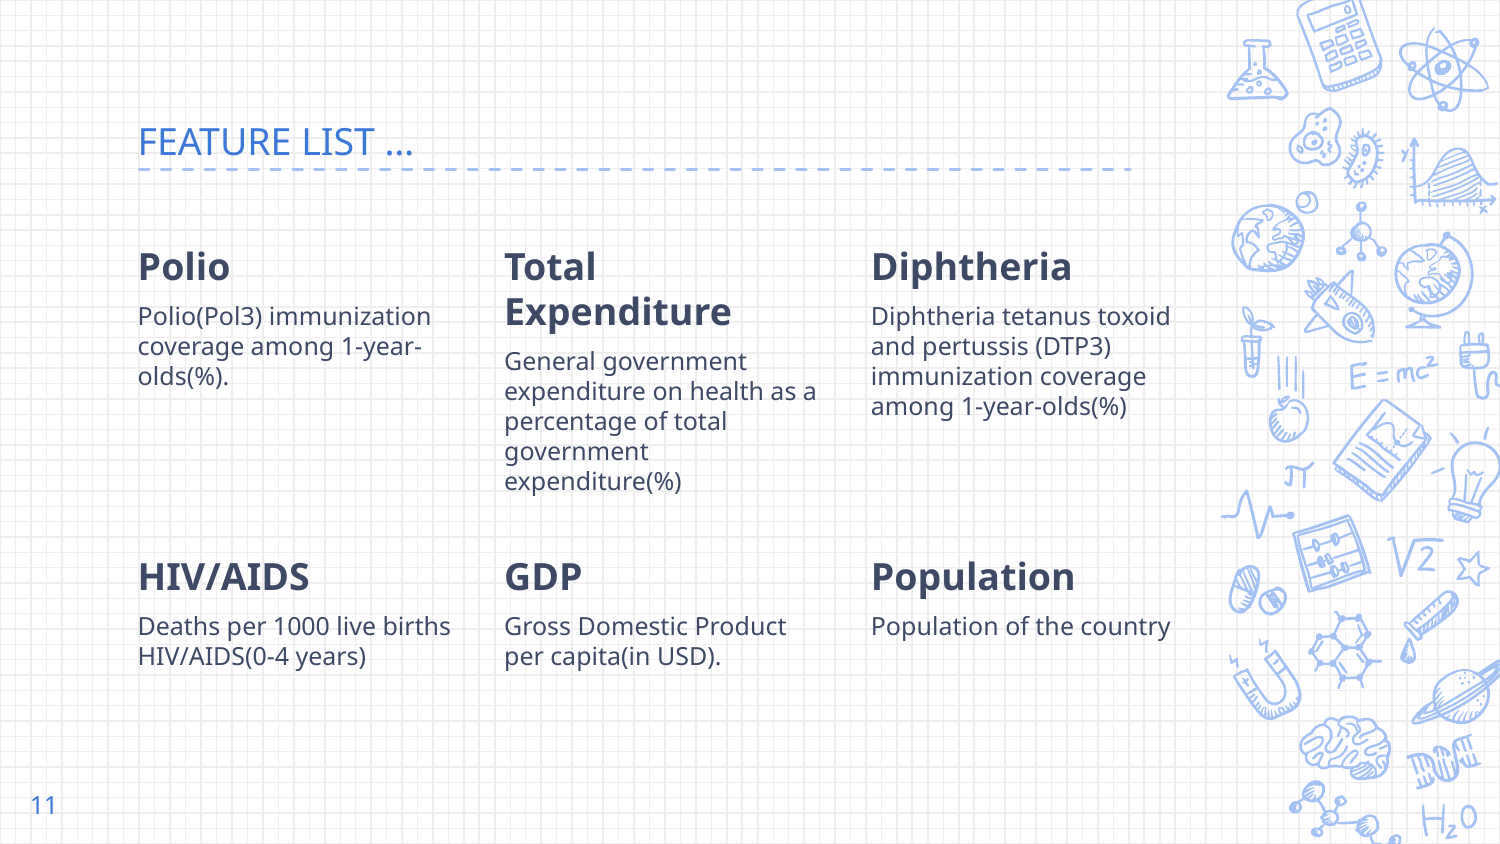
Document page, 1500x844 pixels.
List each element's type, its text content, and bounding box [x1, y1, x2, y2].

slide_number 11 [14, 774, 105, 840]
list GDP Gross Domestic Product per capita(in USD). [489, 537, 838, 752]
list Polio Polio(Pol3) immunization coverage among 1-year-olds(%). [122, 228, 472, 443]
list Diphtheria Diphtheria tetanus toxoid and pertussis (DTP3) immunization coverage among 1-year-olds(%) [855, 228, 1205, 443]
list Total Expenditure General government expenditure on health as a percentage of total government expenditure(%) [489, 228, 838, 443]
list Population Population of the country [855, 537, 1205, 752]
title FEATURE LIST … [122, 36, 1130, 178]
list HIV/AIDS Deaths per 1000 live births HIV/AIDS(0-4 years) [122, 537, 472, 752]
